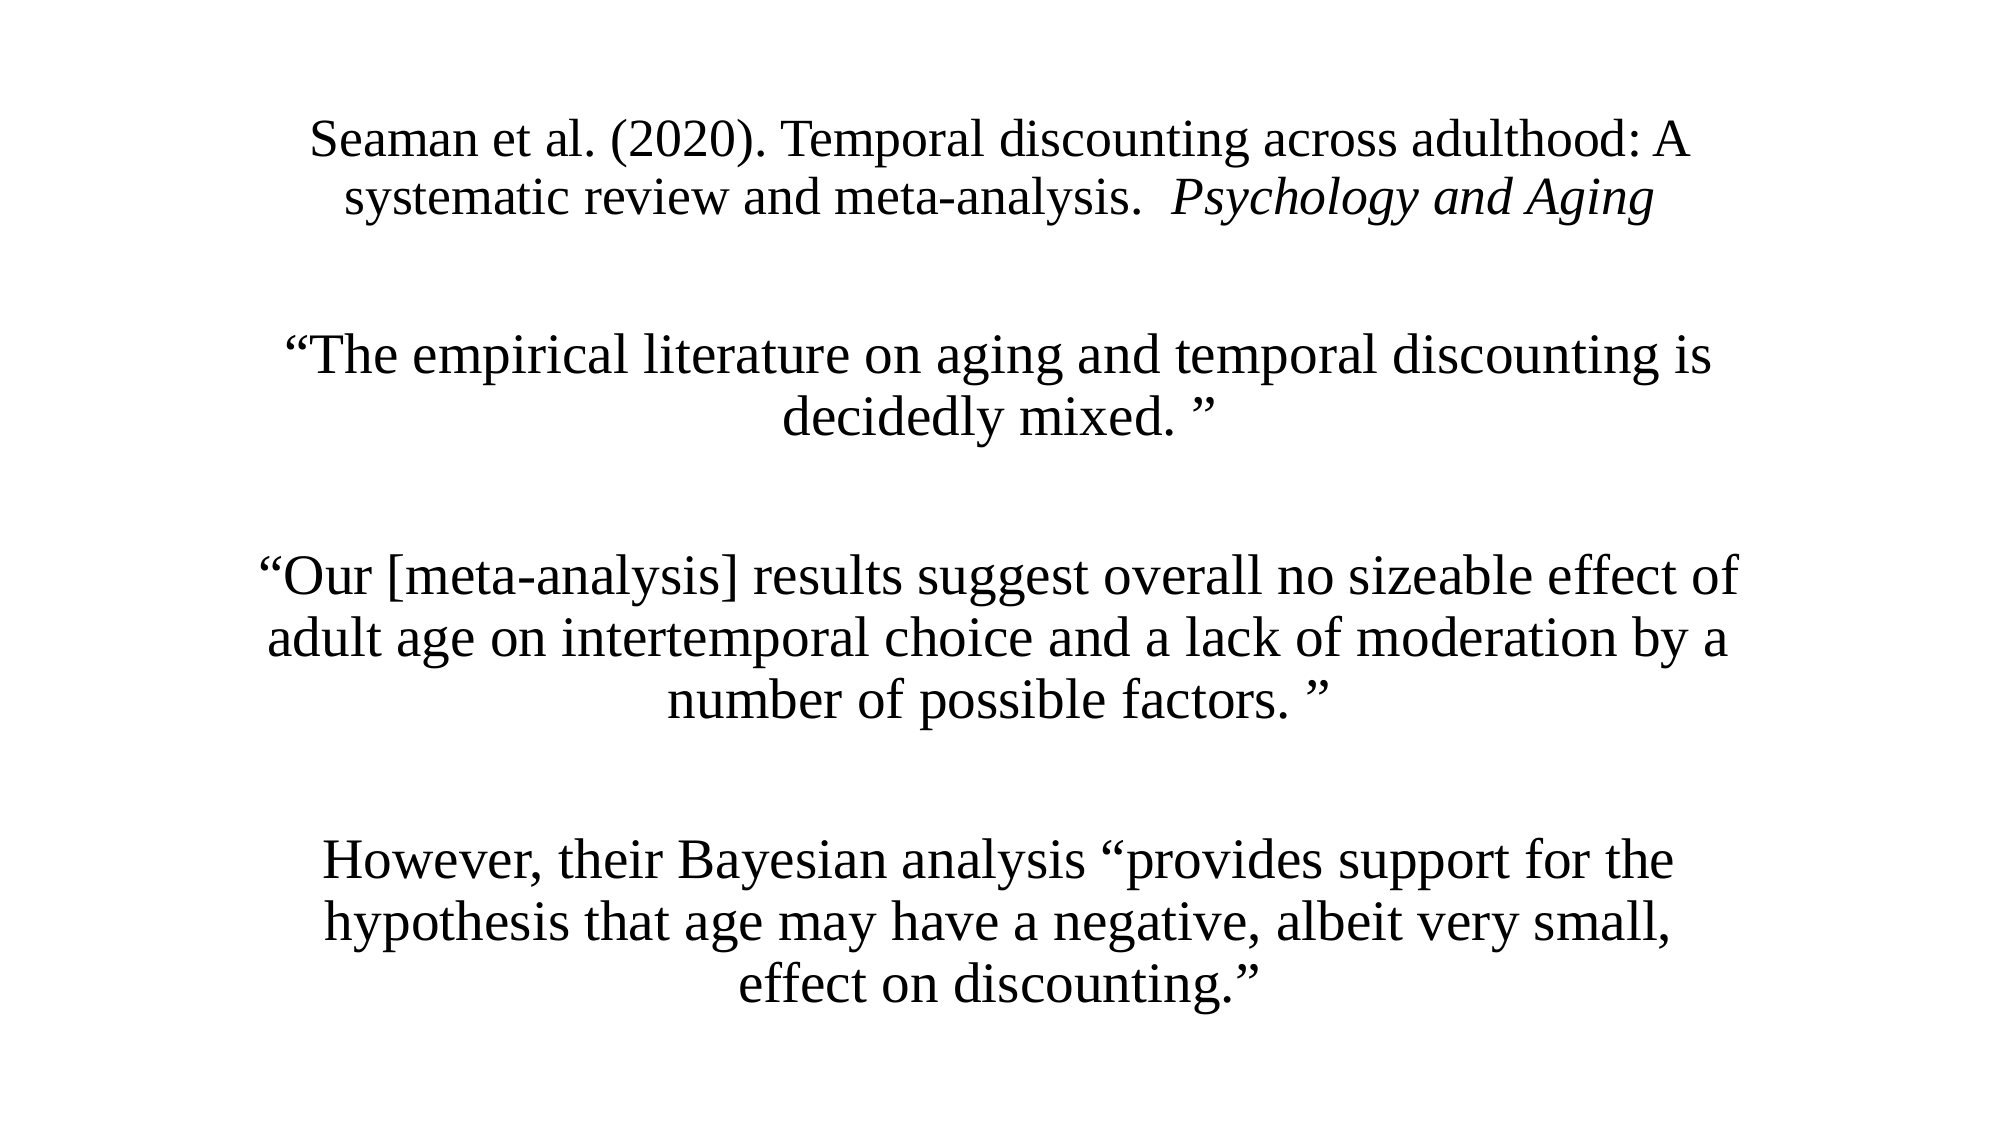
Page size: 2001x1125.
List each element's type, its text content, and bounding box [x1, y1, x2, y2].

list Seaman et al. (2020). Temporal discounting across adulthood: A systematic review and meta-analysis. Psychology and Aging “The empirical literature on aging and temporal discounting is decidedly mixed. ” “Our [meta-analysis] results suggest overall no sizeable effect of adult age on intertemporal choice and a lack of moderation by a number of possible factors. ” However, their Bayesian analysis “provides support for the hypothesis that age may have a negative, albeit very small, effect on discounting.” [240, 102, 1760, 1022]
